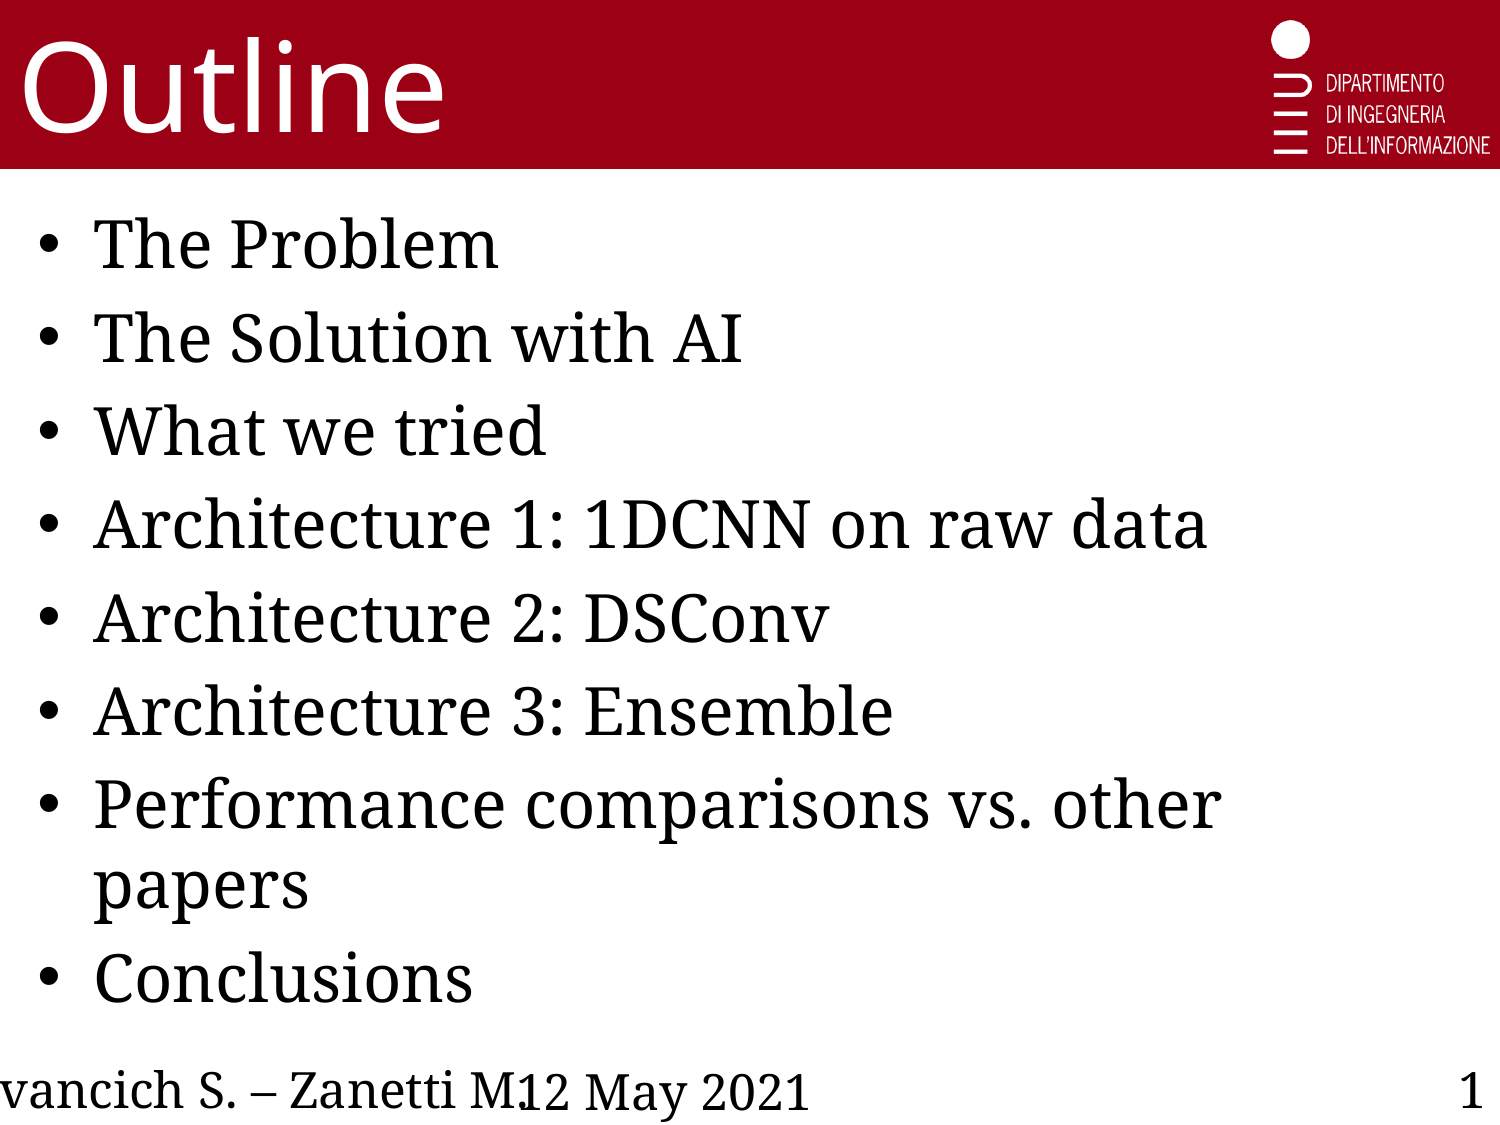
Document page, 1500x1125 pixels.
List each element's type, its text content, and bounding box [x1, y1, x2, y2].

text_box Ivancich S. – Zanetti M. [0, 1051, 545, 1125]
text_box The Problem The Solution with AI What we tried Architecture 1: 1DCNN on raw data Architecture 2: DSConv Architecture 3: Ensemble Performance comparisons vs. other papers Conclusions [22, 194, 1434, 1028]
text_box Outline [2, 0, 1453, 167]
picture [1453, 20, 1490, 154]
text_box 12 May 2021 [501, 1053, 828, 1125]
text_box 1 [1444, 1051, 1500, 1125]
